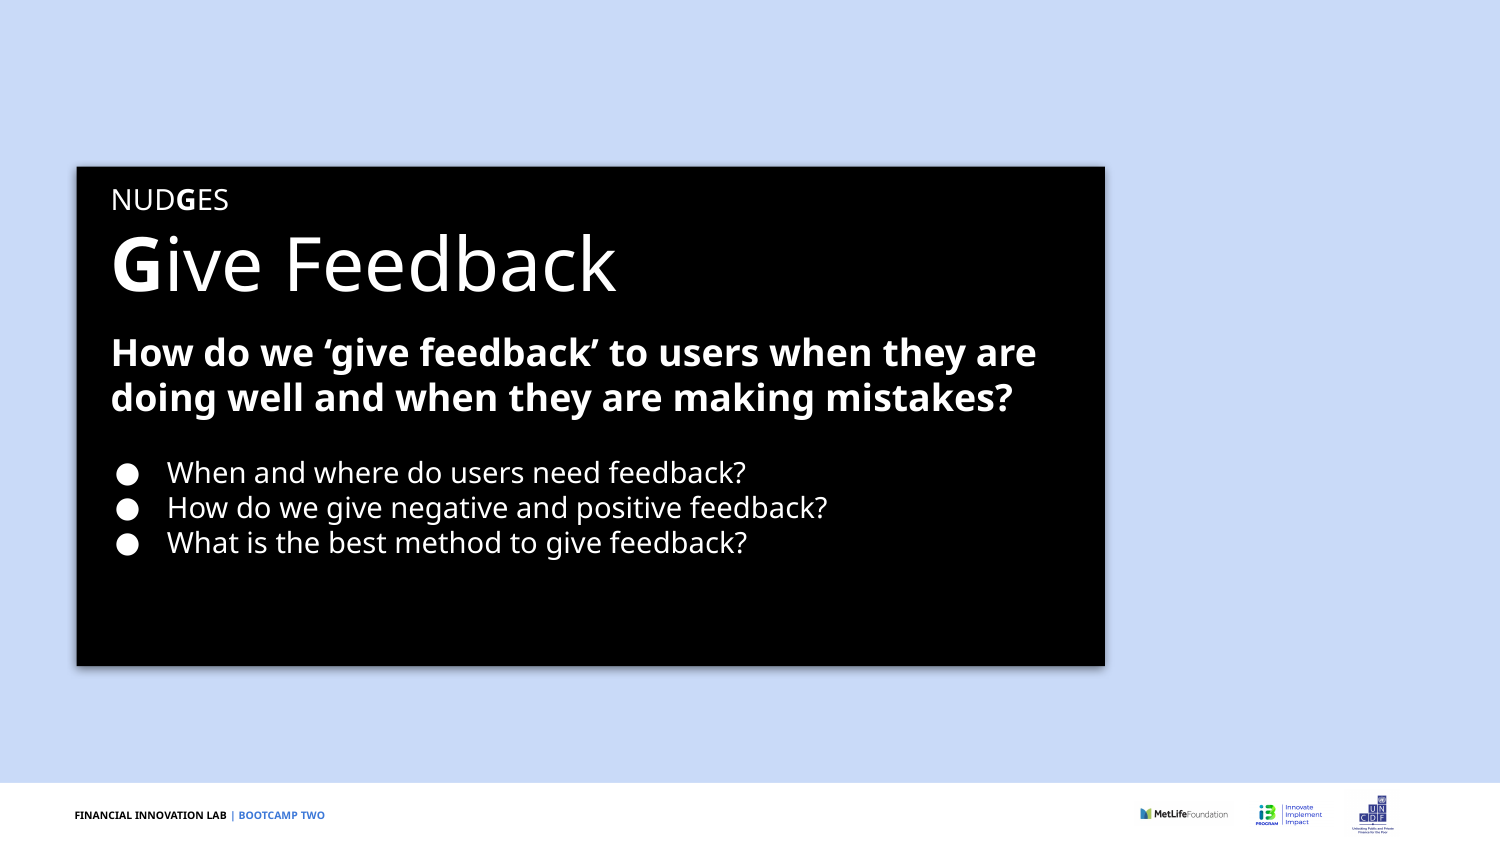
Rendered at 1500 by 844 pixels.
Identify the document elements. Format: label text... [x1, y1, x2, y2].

text_box [0, 782, 1500, 844]
text_box [0, 0, 1500, 782]
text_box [1134, 789, 1400, 837]
list NUDGES Give Feedback How do we ‘give feedback’ to users when they are doing well and when they are making mistakes? When and where do users need feedback? How do we give negative and positive feedback? What is the best method to give feedback? [76, 166, 1105, 667]
title FINANCIAL INNOVATION LAB | BOOTCAMP TWO [59, 793, 752, 837]
